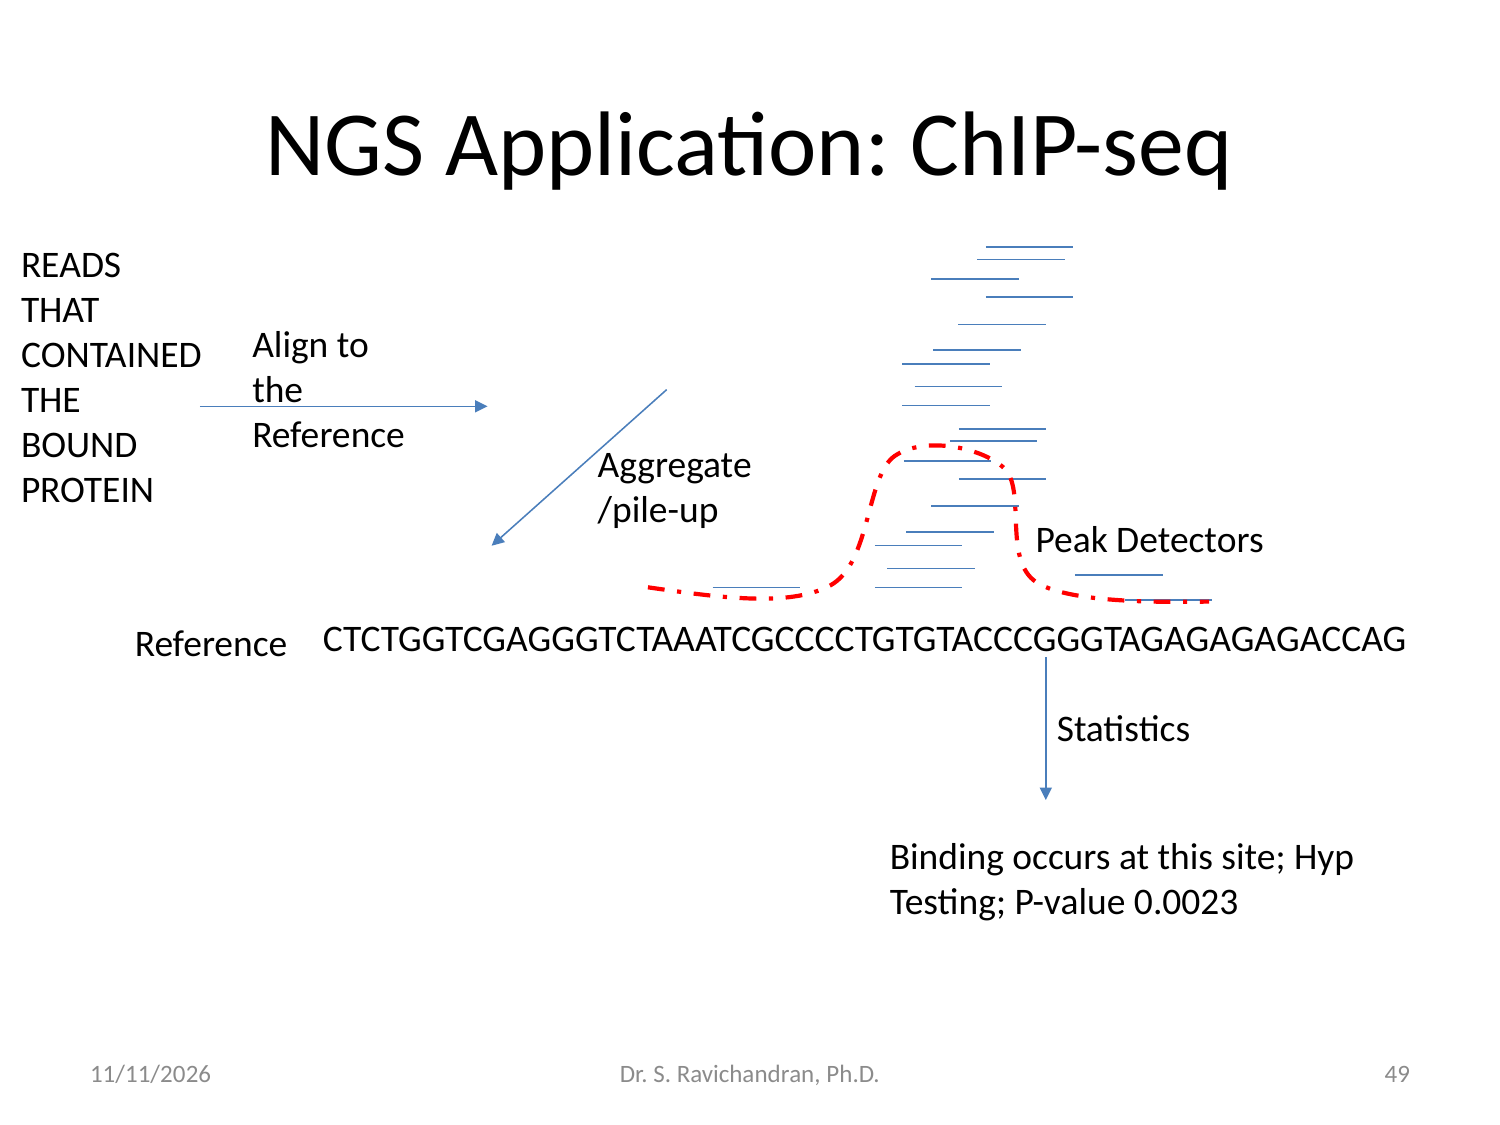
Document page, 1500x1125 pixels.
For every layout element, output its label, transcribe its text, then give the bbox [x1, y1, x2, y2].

title NGS Application: ChIP-seq [74, 44, 1426, 233]
text_box Align to the Reference [237, 312, 425, 405]
text_box Aggregate/pile-up [672, 432, 780, 538]
text_box Binding occurs at this site; Hyp Testing; P-value 0.0023 [875, 824, 1371, 930]
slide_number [75, 1042, 425, 1103]
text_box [491, 389, 667, 546]
text_box Peak Detectors [1020, 507, 1371, 568]
text_box CTCTGGTCGAGGGTCTAAATCGCCCCTGTGTACCCGGGTAGAGAGAGACCAG [308, 606, 1496, 667]
footer Dr. S. Ravichandran, Ph.D. [512, 1042, 988, 1103]
text_box [647, 443, 1125, 603]
text_box Statistics [1051, 696, 1230, 757]
text_box READS THAT CONTAINED THE BOUND PROTEIN [6, 233, 219, 653]
slide_number 49 [1074, 1042, 1425, 1103]
text_box Align to the Reference [237, 415, 425, 463]
text_box Reference [119, 611, 345, 672]
